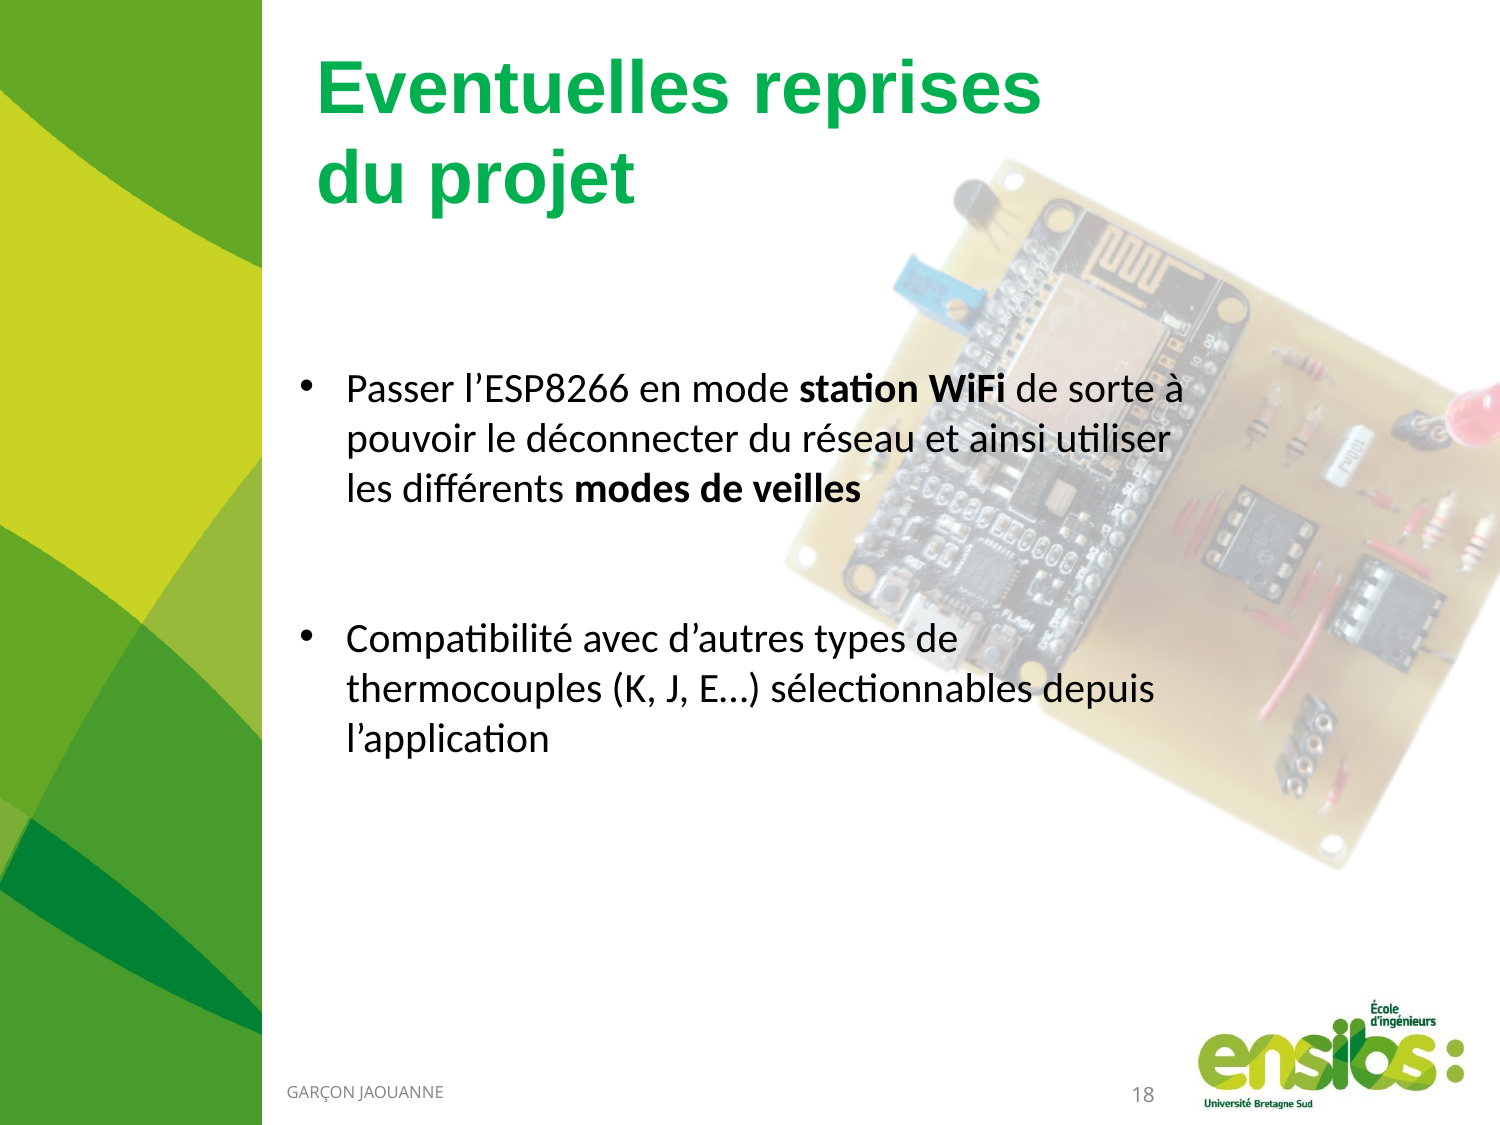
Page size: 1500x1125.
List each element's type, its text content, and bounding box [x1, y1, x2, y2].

title Eventuelles reprises du projet [313, 36, 459, 227]
picture [464, 0, 1500, 1082]
footer GARÇON JAOUANNE [284, 1082, 482, 1105]
slide_number 18 [1125, 1082, 1500, 1108]
picture [0, 0, 262, 1125]
text_box Passer l’ESP8266 en mode station WiFi de sorte à pouvoir le déconnecter du réseau et ainsi utiliser les différents modes de veilles Compatibilité avec d’autres types de thermocouples (K, J, E…) sélectionnables depuis l’application [284, 352, 459, 768]
